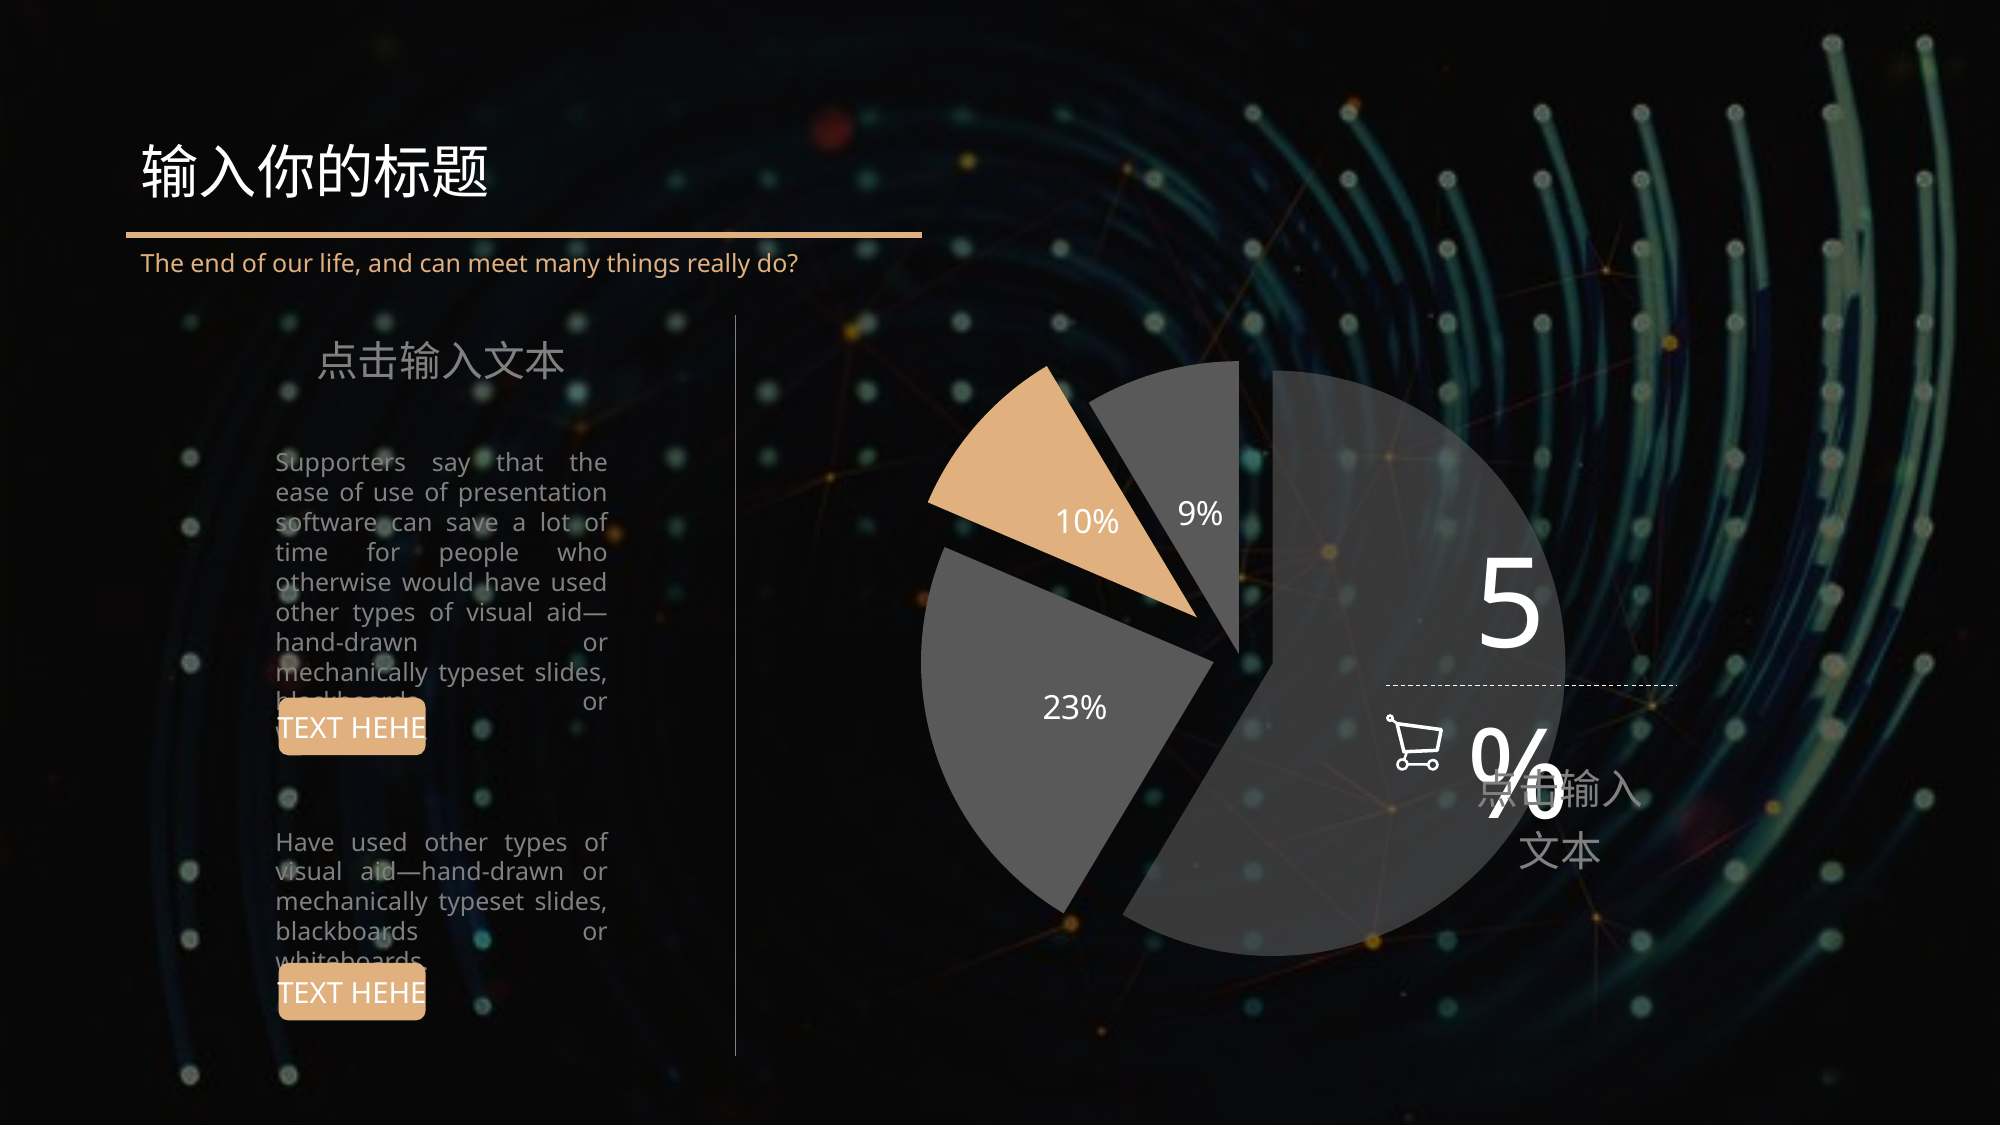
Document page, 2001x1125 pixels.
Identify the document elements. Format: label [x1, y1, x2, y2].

picture [0, 0, 2000, 1125]
text_box [260, 272, 1773, 1077]
text_box [125, 127, 1005, 281]
